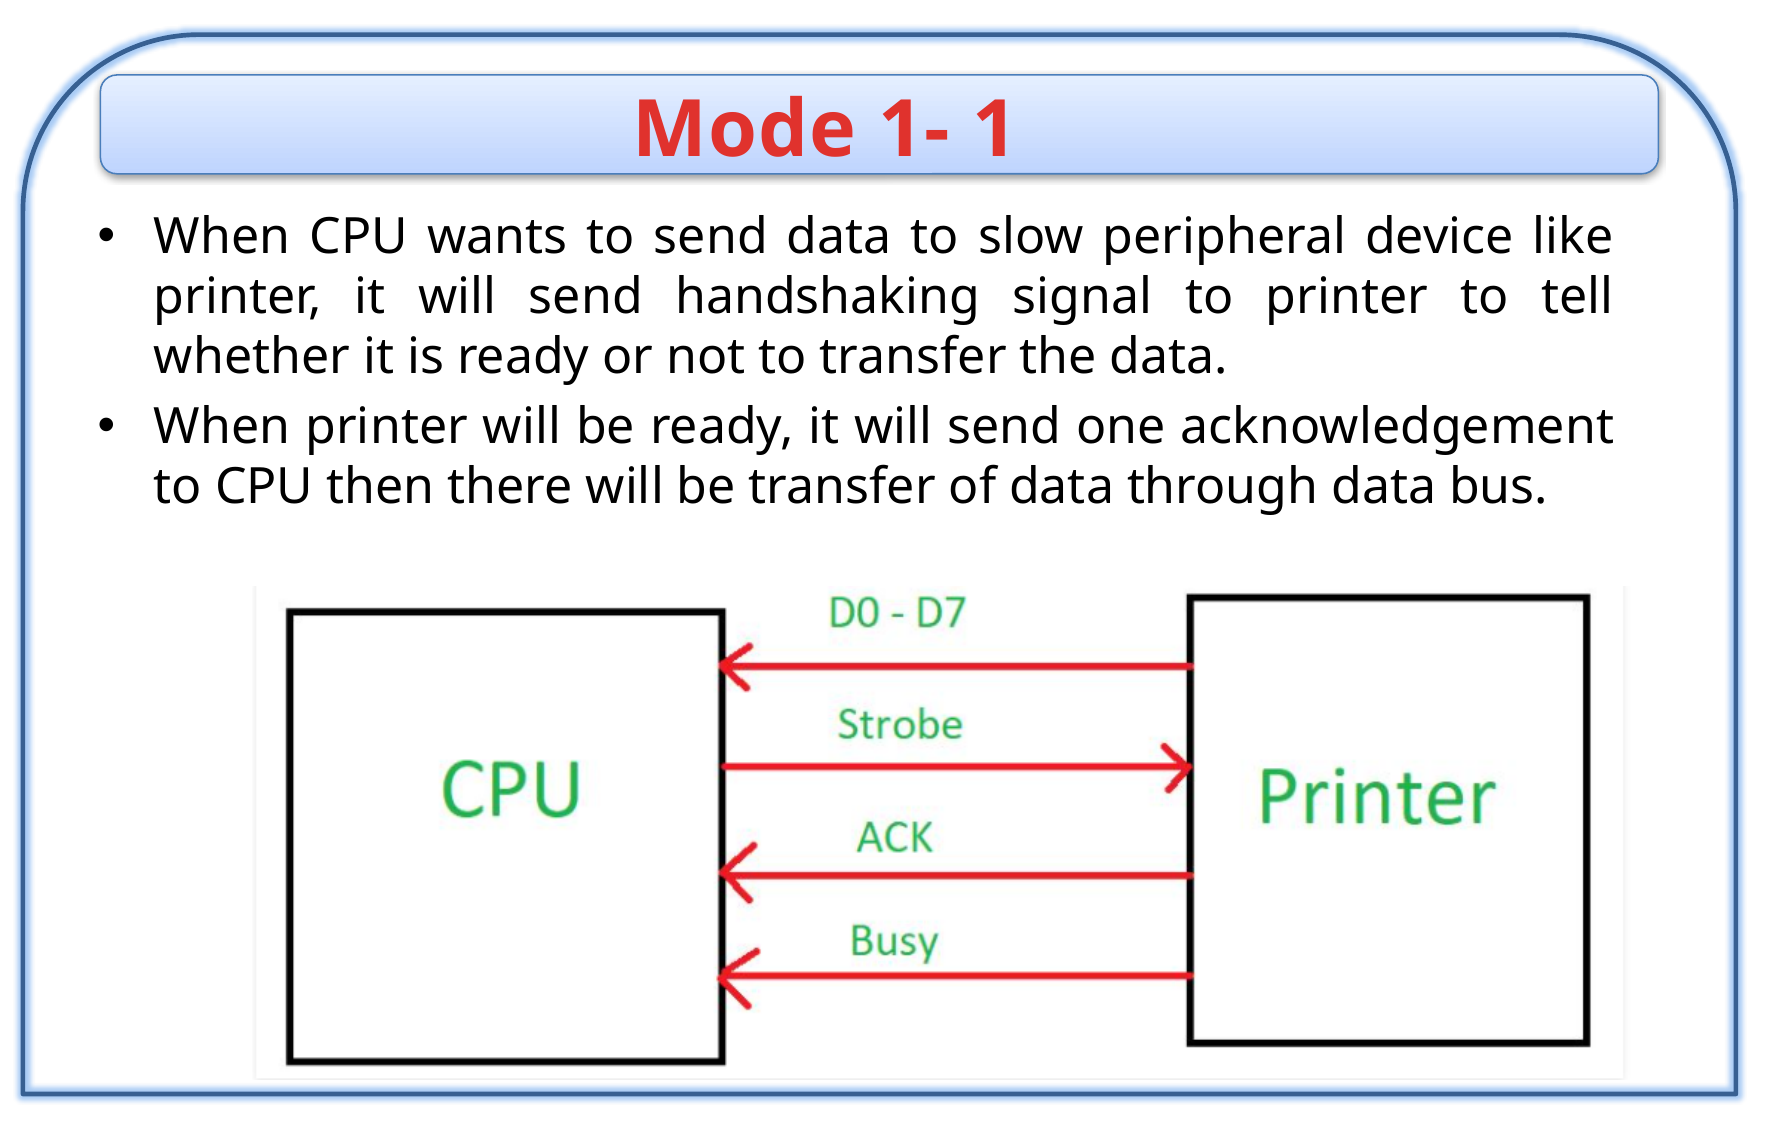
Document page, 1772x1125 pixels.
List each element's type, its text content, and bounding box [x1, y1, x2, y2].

text_box [20, 32, 1738, 1097]
list When CPU wants to send data to slow peripheral device like printer, it will send handshaking signal to printer to tell whether it is ready or not to transfer the data. When printer will be ready, it will send one acknowledgement to CPU then there will be transfer of data through data bus. [82, 196, 1631, 1024]
picture [252, 585, 1659, 1081]
text_box Mode 1- 1 [99, 74, 1660, 175]
